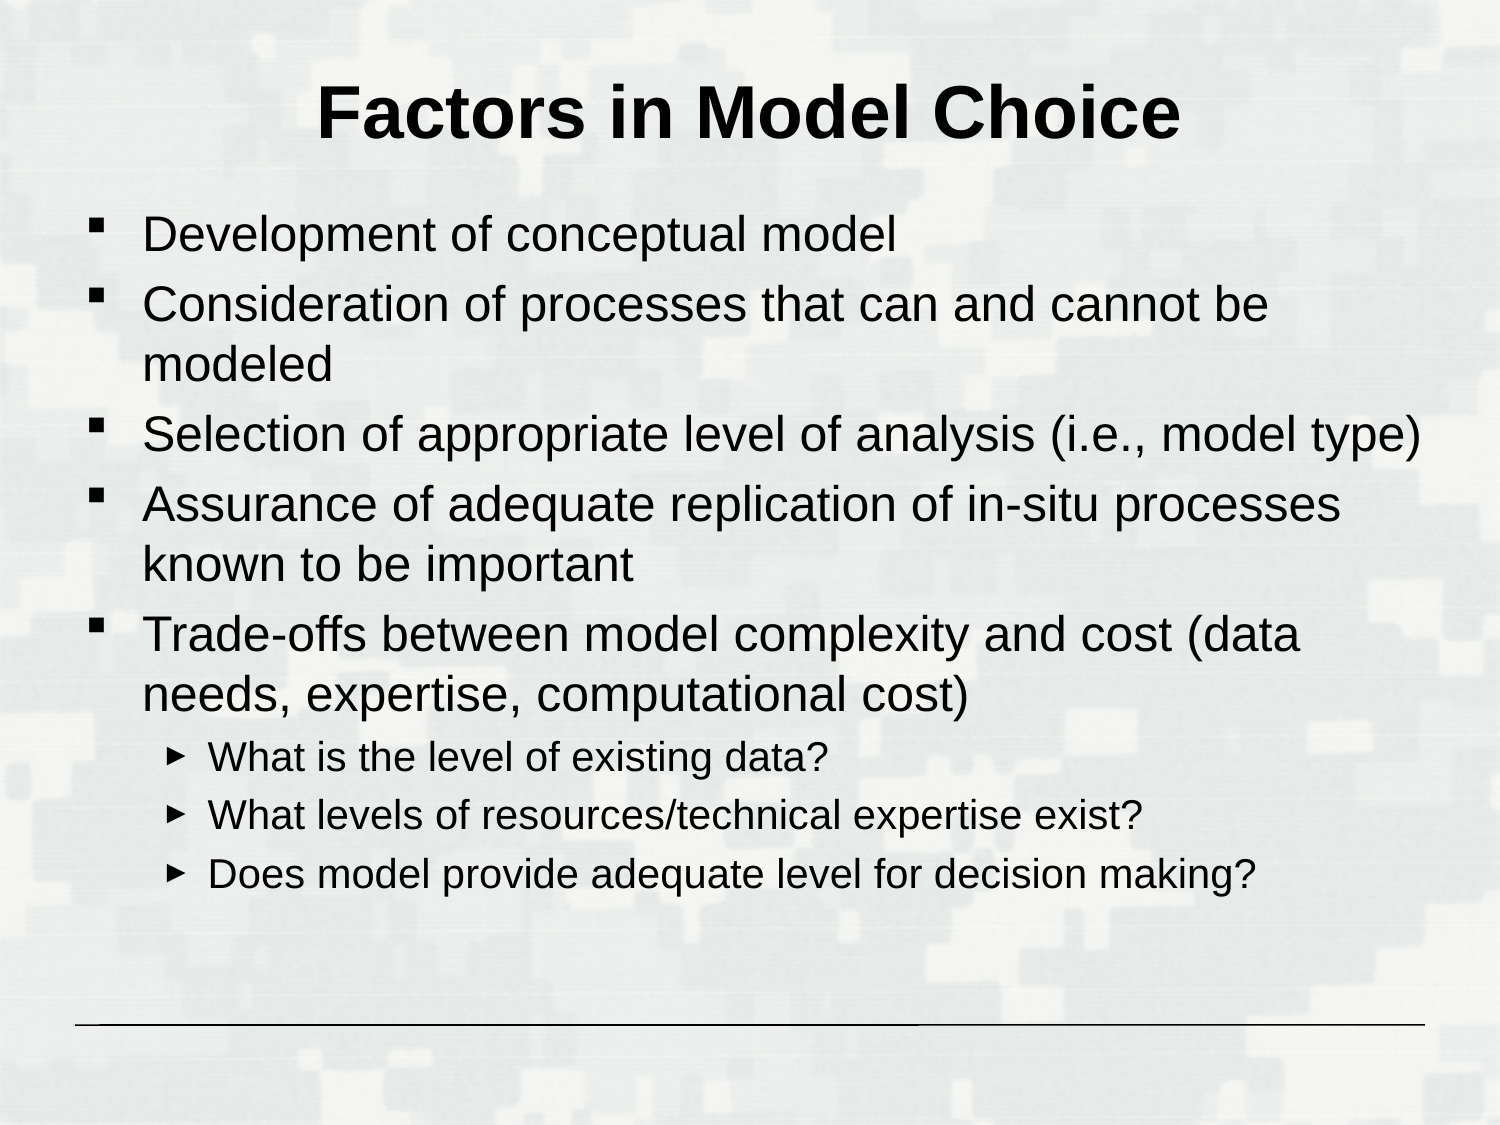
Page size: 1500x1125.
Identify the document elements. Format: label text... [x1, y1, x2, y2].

title Factors in Model Choice [0, 43, 1500, 278]
list Development of conceptual model Consideration of processes that can and cannot be modeled Selection of appropriate level of analysis (i.e., model type) Assurance of adequate replication of in-situ processes known to be important Trade-offs between model complexity and cost (data needs, expertise, computational cost) What is the level of existing data? What levels of resources/technical expertise exist? Does model provide adequate level for decision making? [70, 193, 1465, 982]
